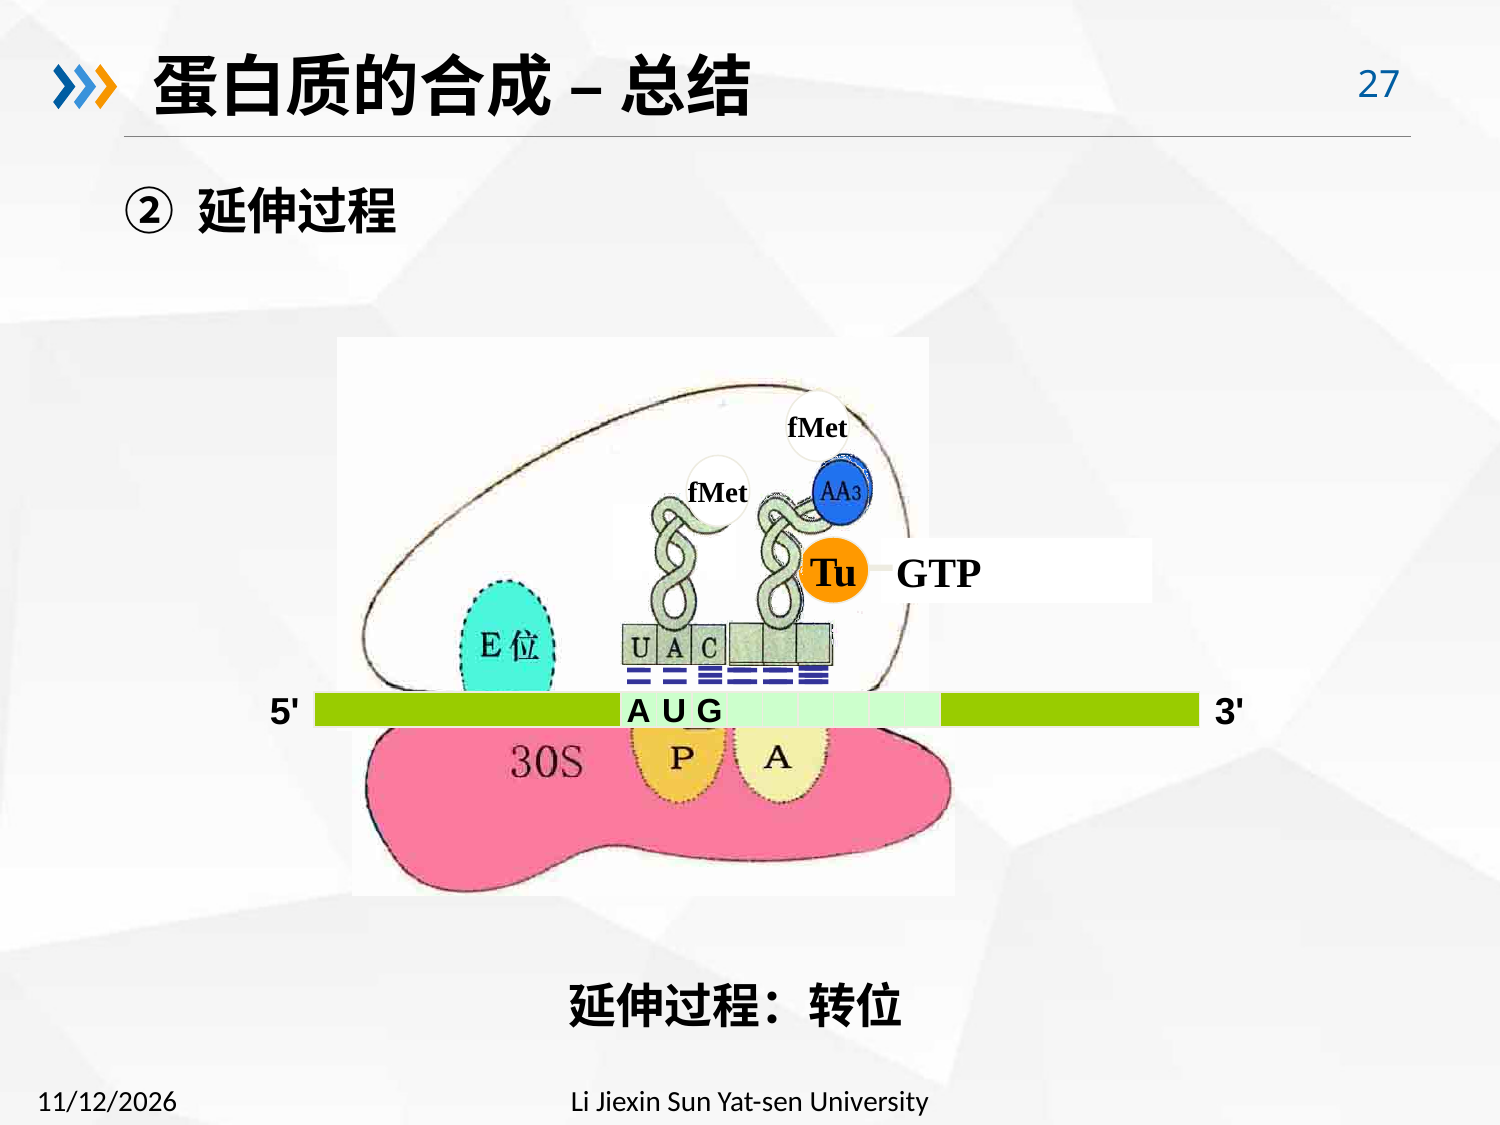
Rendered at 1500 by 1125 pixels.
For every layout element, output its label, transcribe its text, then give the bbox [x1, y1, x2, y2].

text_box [727, 455, 1153, 664]
text_box [22, 1081, 373, 1125]
text_box 延伸过程：转位 [361, 967, 1112, 1041]
picture [0, 0, 1500, 1125]
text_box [726, 667, 823, 682]
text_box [626, 667, 722, 678]
text_box Li Jiexin Sun Yat-sen University [512, 1081, 988, 1125]
text_box 蛋白质的合成 – 总结 [152, 54, 1235, 114]
text_box ② 延伸过程 [109, 172, 860, 247]
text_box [254, 679, 1260, 741]
